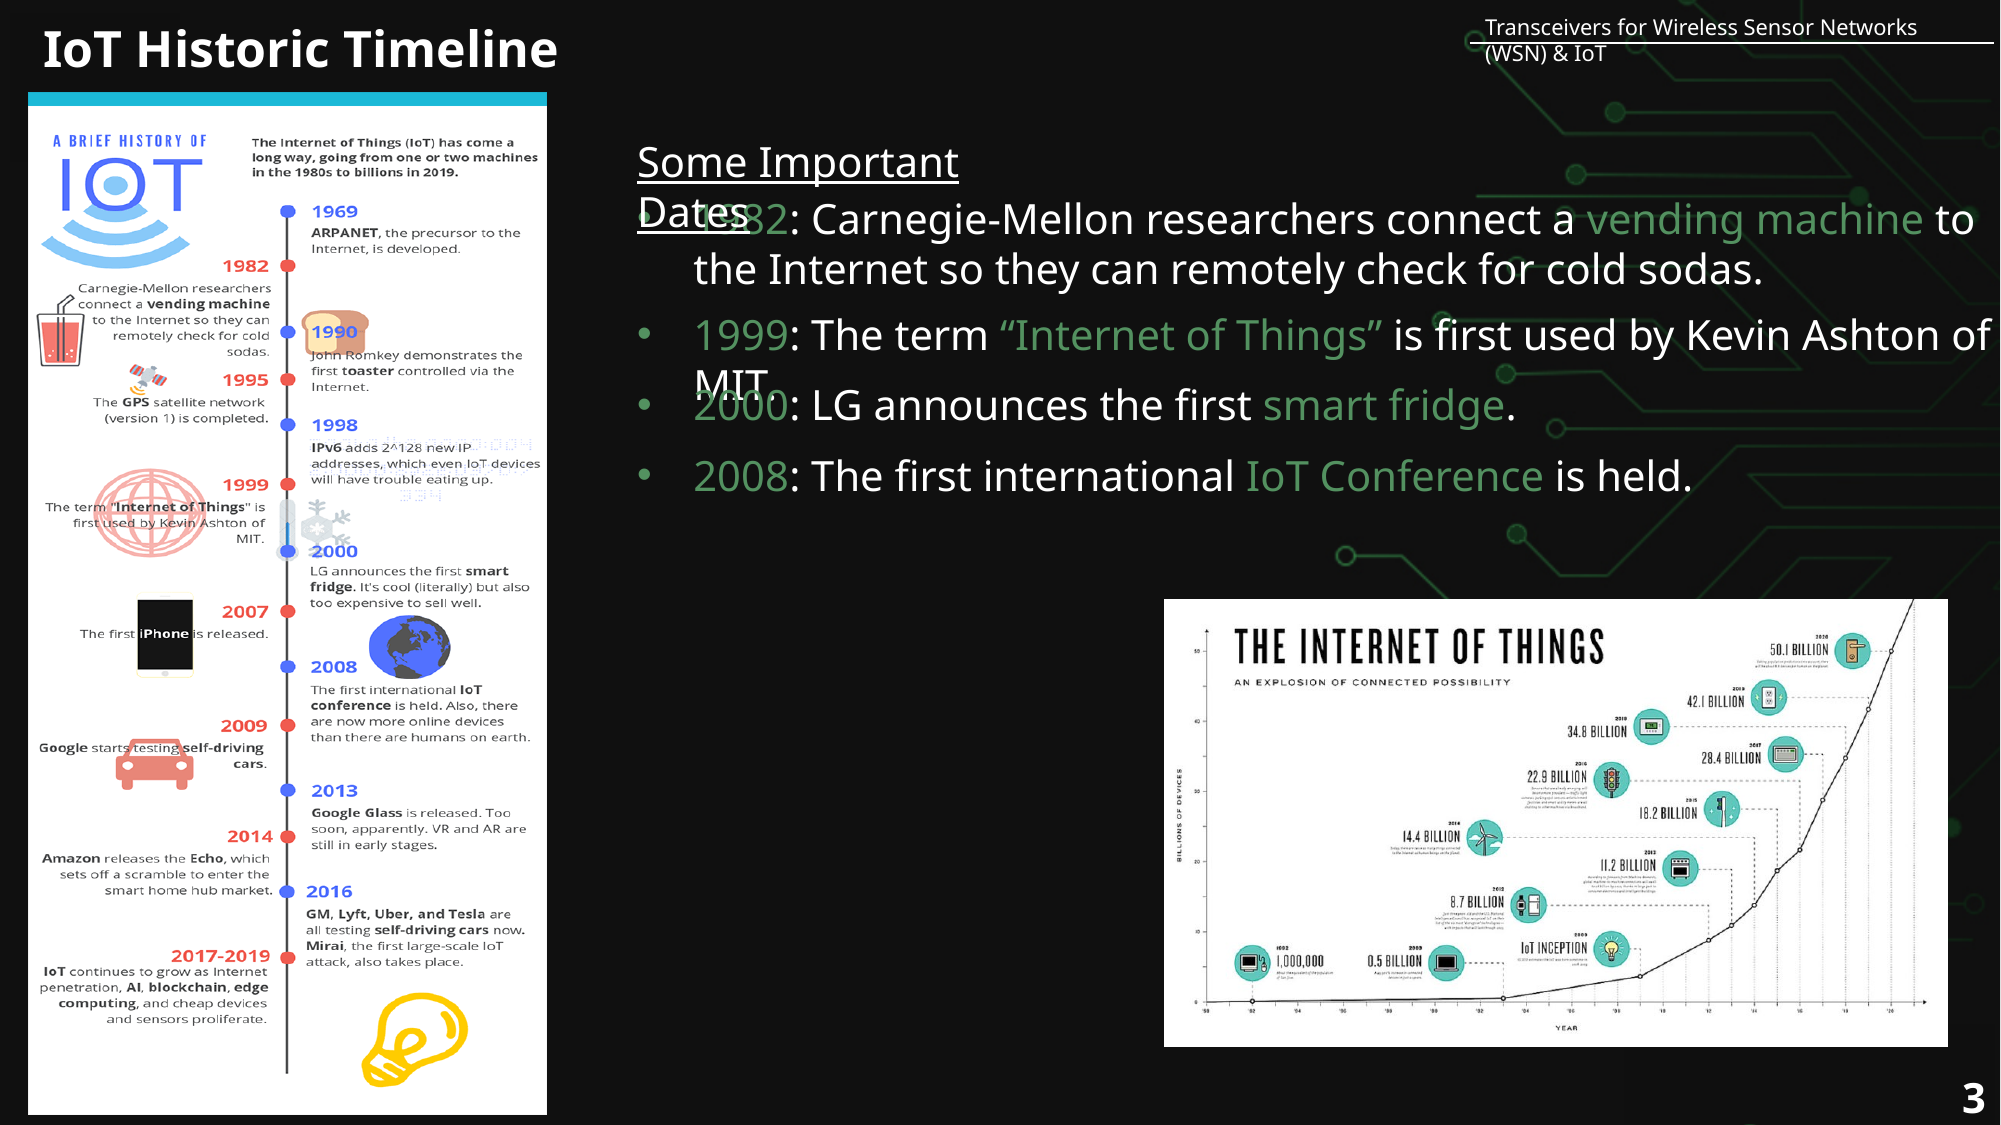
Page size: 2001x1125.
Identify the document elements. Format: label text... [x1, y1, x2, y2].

text_box [10, 13, 180, 162]
picture [0, 0, 2001, 1125]
text_box Some Important Dates [622, 128, 1062, 244]
text_box 2008: The first international IoT Conference is held. [622, 442, 2000, 507]
text_box [1624, 1024, 1995, 1124]
text_box 1999: The term “Internet of Things” is first used by Kevin Ashton of MIT. [622, 301, 2000, 371]
text_box IoT Historic Timeline [28, 9, 1020, 85]
text_box 3 [1947, 1064, 2000, 1125]
text_box Transceivers for Wireless Sensor Networks (WSN) & IoT [1470, 6, 1994, 42]
text_box Transceivers for Wireless Sensor Networks (WSN) & IoT [1470, 44, 1994, 114]
text_box 1982: Carnegie-Mellon researchers connect a vending machine to the Internet so they can remotely check for cold sodas. [622, 185, 2000, 300]
text_box 2000: LG announces the first smart fridge. [622, 371, 2000, 437]
